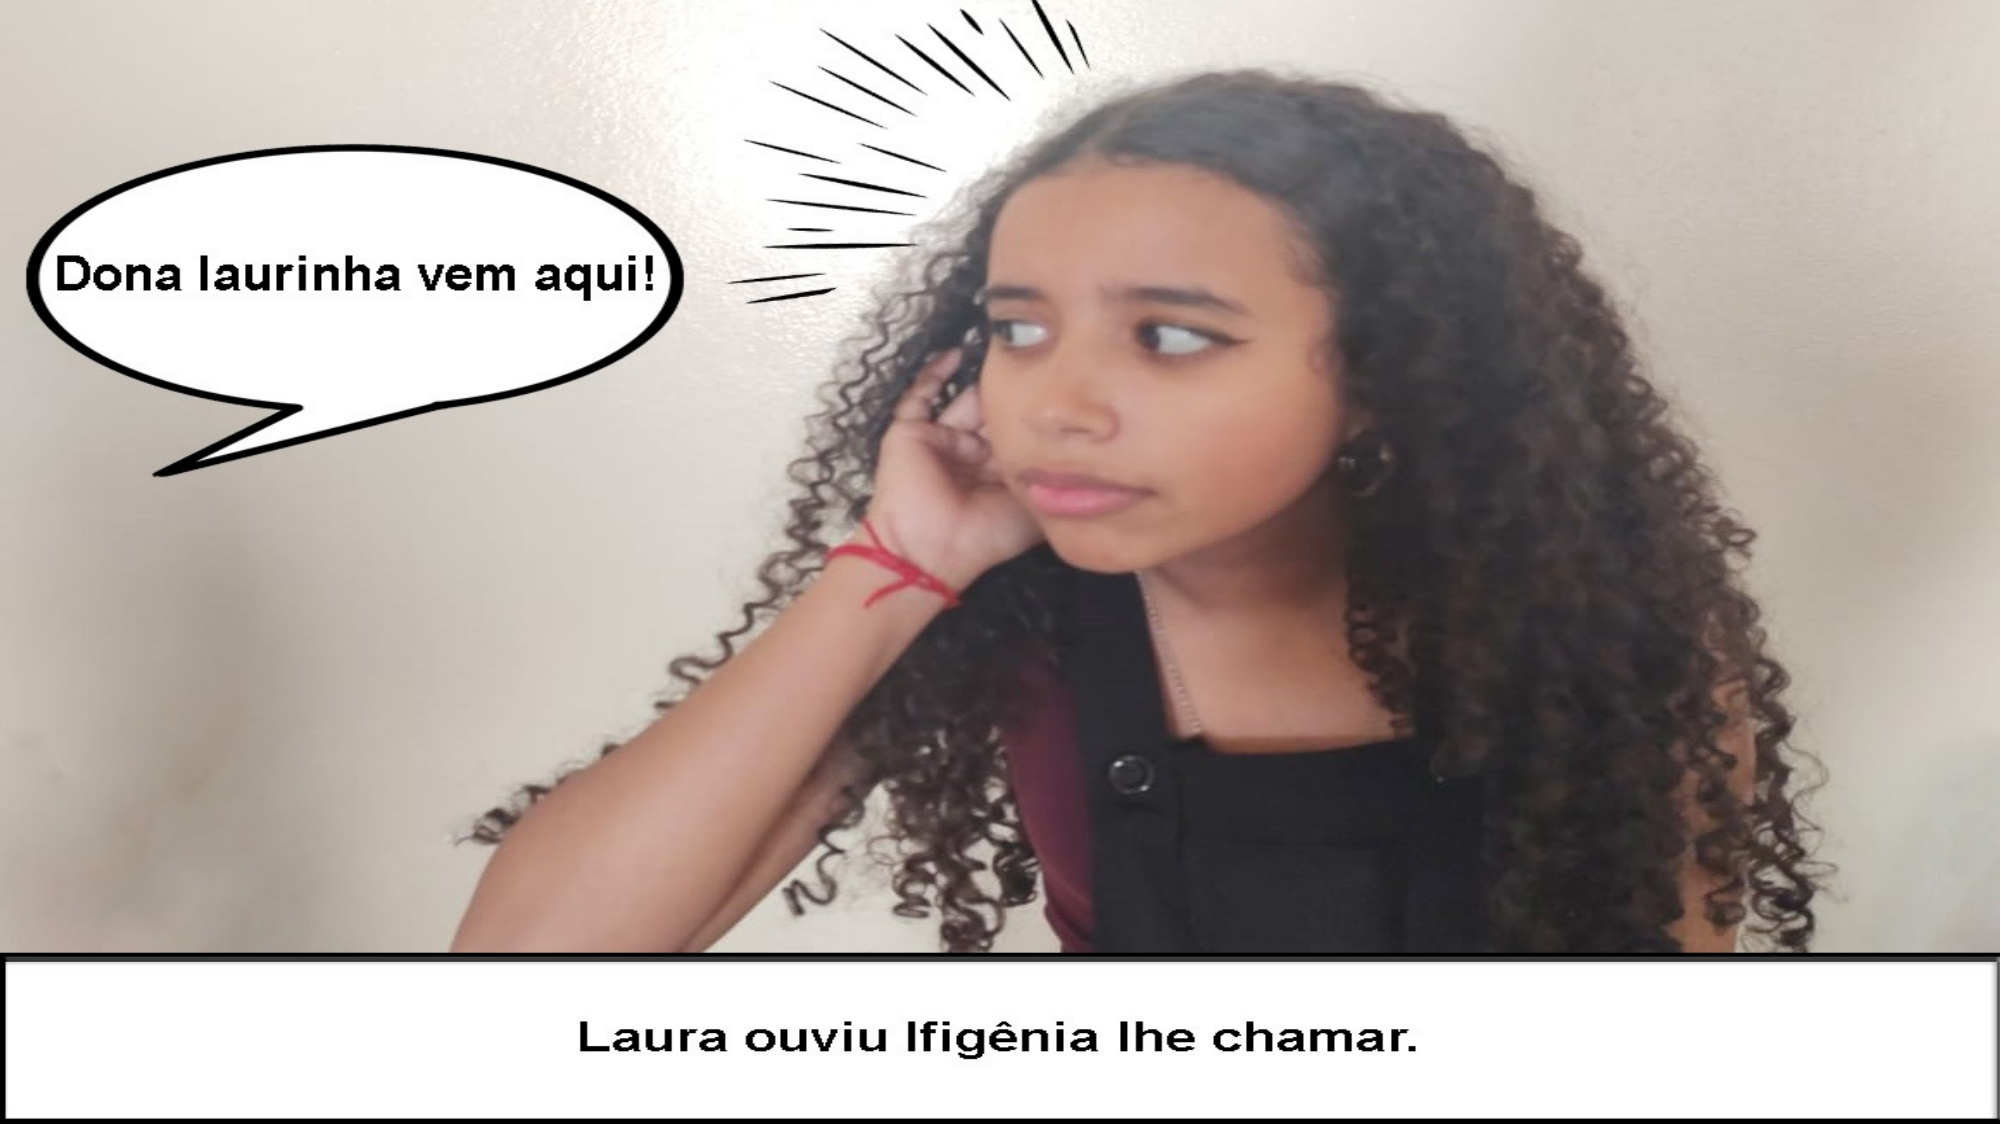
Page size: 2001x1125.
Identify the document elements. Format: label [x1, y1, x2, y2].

list [0, 0, 2000, 1125]
